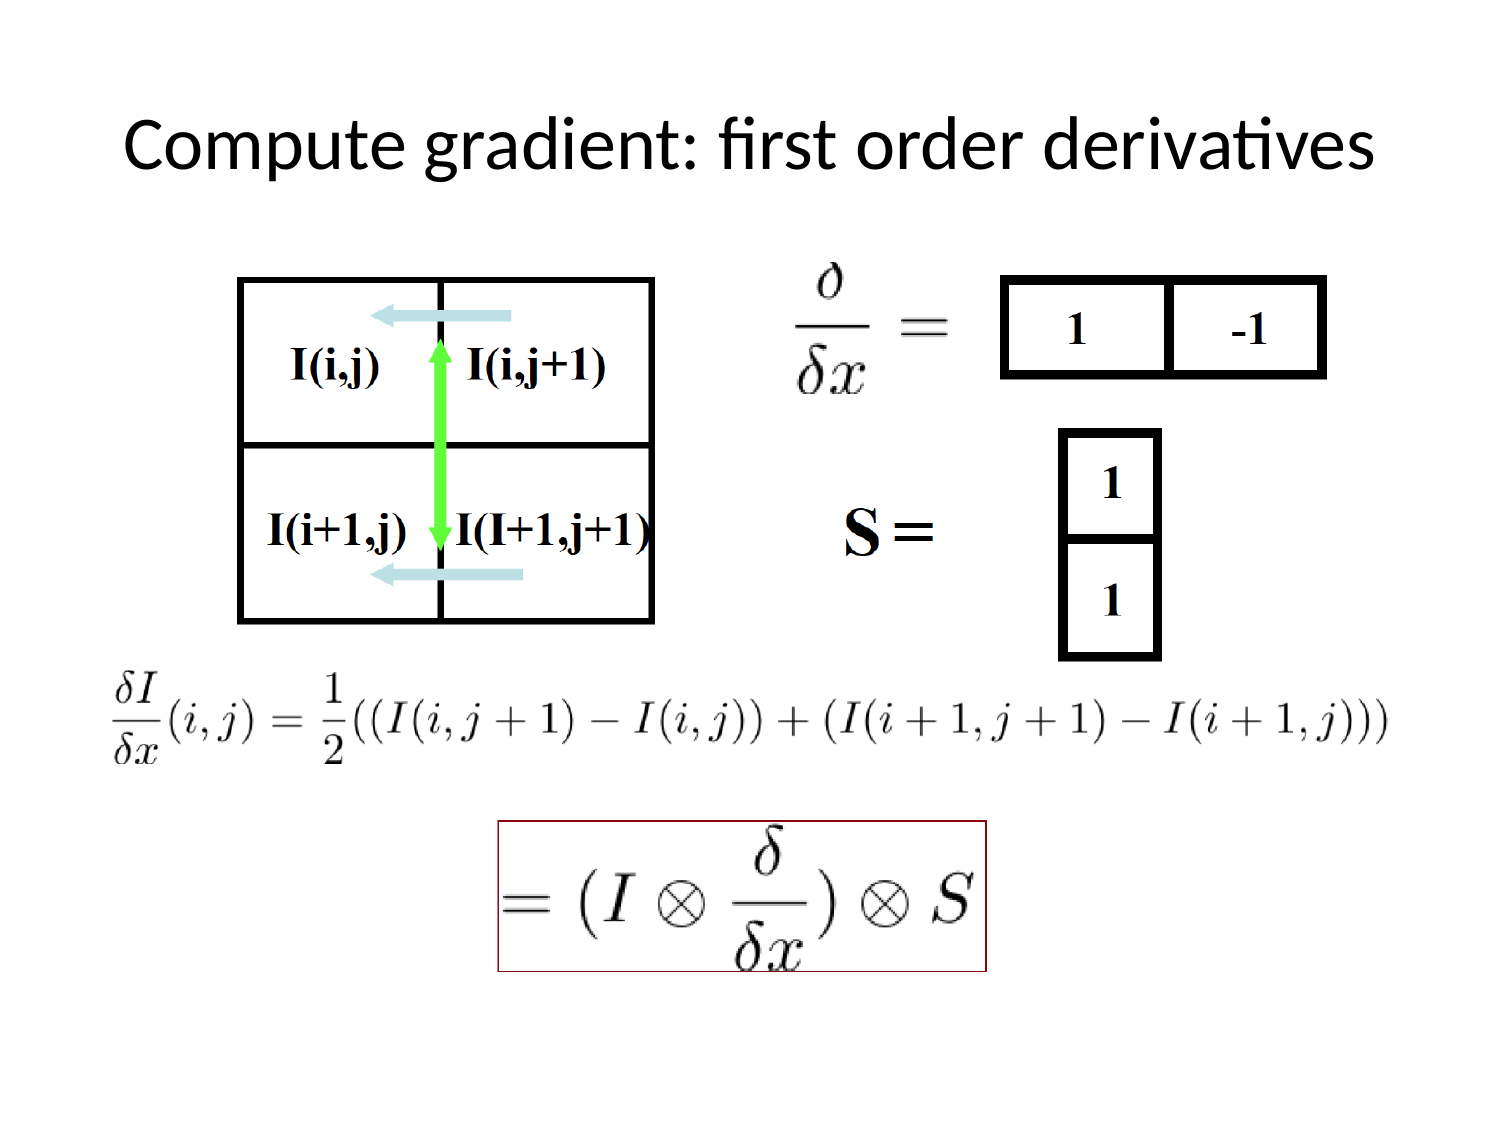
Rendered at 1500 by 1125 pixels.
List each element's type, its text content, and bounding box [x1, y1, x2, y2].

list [74, 262, 1426, 1006]
title Compute gradient: first order derivatives [75, 45, 1425, 233]
